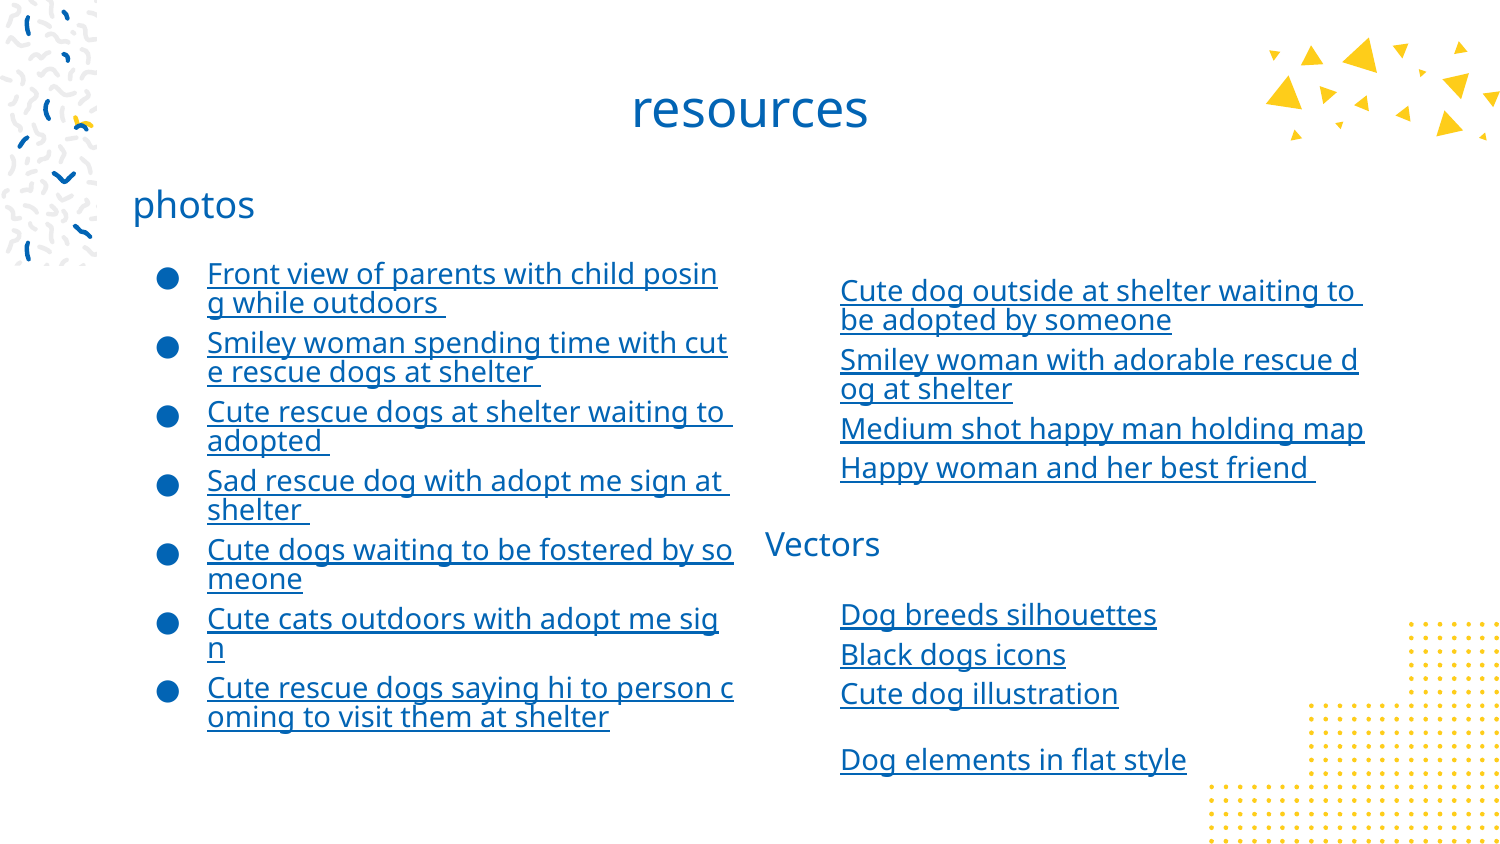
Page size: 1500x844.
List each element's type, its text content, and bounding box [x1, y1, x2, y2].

subtitle Cute dog outside at shelter waiting to be adopted by someone Smiley woman with adorable rescue dog at shelter Medium shot happy man holding map Happy woman and her best friend Vectors Dog breeds silhouettes Black dogs icons Cute dog illustration Dog elements in flat style [749, 240, 1383, 755]
title resources [118, 60, 1383, 155]
title photos [117, 165, 750, 240]
subtitle Front view of parents with child posing while outdoors Smiley woman spending time with cute rescue dogs at shelter Cute rescue dogs at shelter waiting to adopted Sad rescue dog with adopt me sign at shelter Cute dogs waiting to be fostered by someone Cute cats outdoors with adopt me sign Cute rescue dogs saying hi to person coming to visit them at shelter [116, 240, 749, 755]
